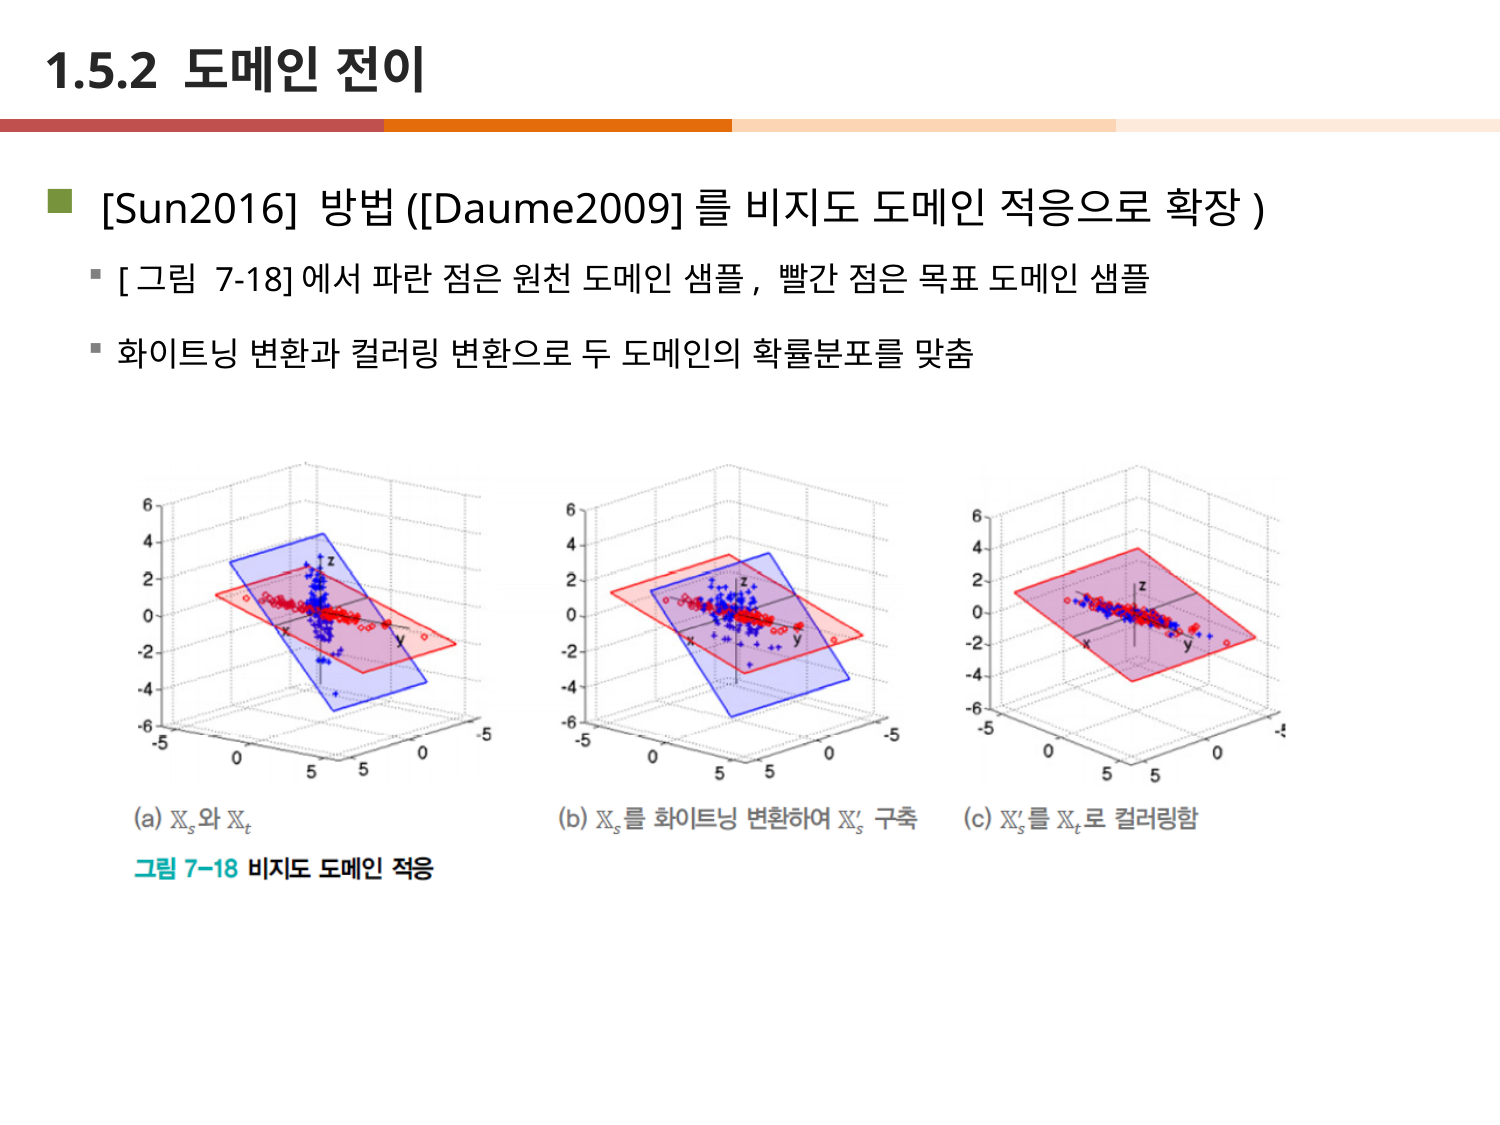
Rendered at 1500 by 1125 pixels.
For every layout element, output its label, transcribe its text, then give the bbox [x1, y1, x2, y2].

picture [123, 455, 1297, 882]
title 1.5.2 도메인 전이 [29, 23, 1448, 114]
list [Sun2016] 방법([Daume2009]를 비지도 도메인 적응으로 확장) [그림 7-18]에서 파란 점은 원천 도메인 샘플, 빨간 점은 목표 도메인 샘플 화이트닝 변환과 컬러링 변환으로 두 도메인의 확률분포를 맞춤 [29, 148, 1471, 1083]
